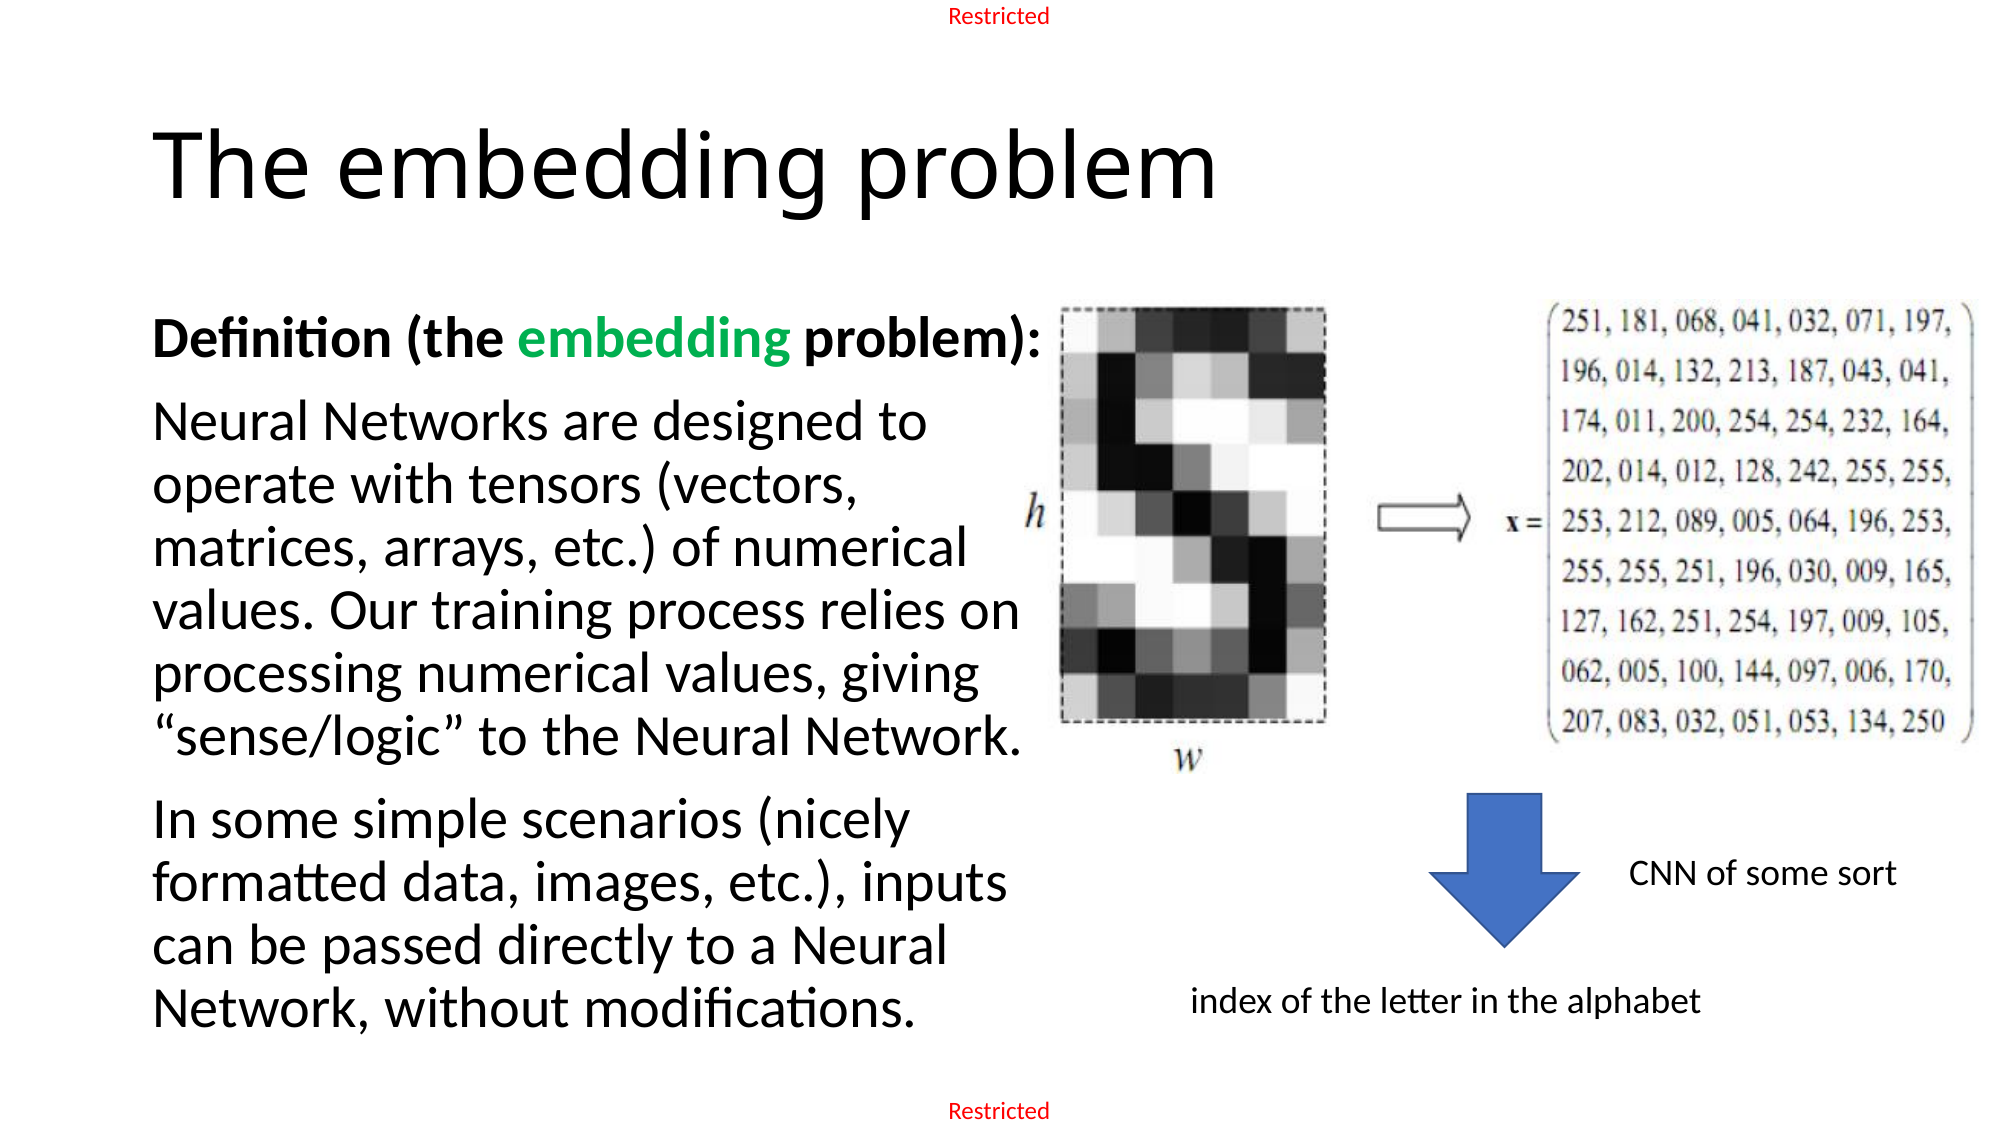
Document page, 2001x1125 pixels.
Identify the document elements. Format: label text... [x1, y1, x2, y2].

text_box [1428, 792, 1581, 949]
list Definition (the embedding problem): Neural Networks are designed to operate with tensors (vectors, matrices, arrays, etc.) of numerical values. Our training process relies on processing numerical values, giving “sense/logic” to the Neural Network. In some simple scenarios (nicely formatted data, images, etc.), inputs can be passed directly to a Neural Network, without modifications. [137, 299, 1081, 1125]
title The embedding problem [137, 59, 1863, 278]
picture [1024, 299, 1985, 774]
text_box CNN of some sort [1614, 840, 1935, 900]
